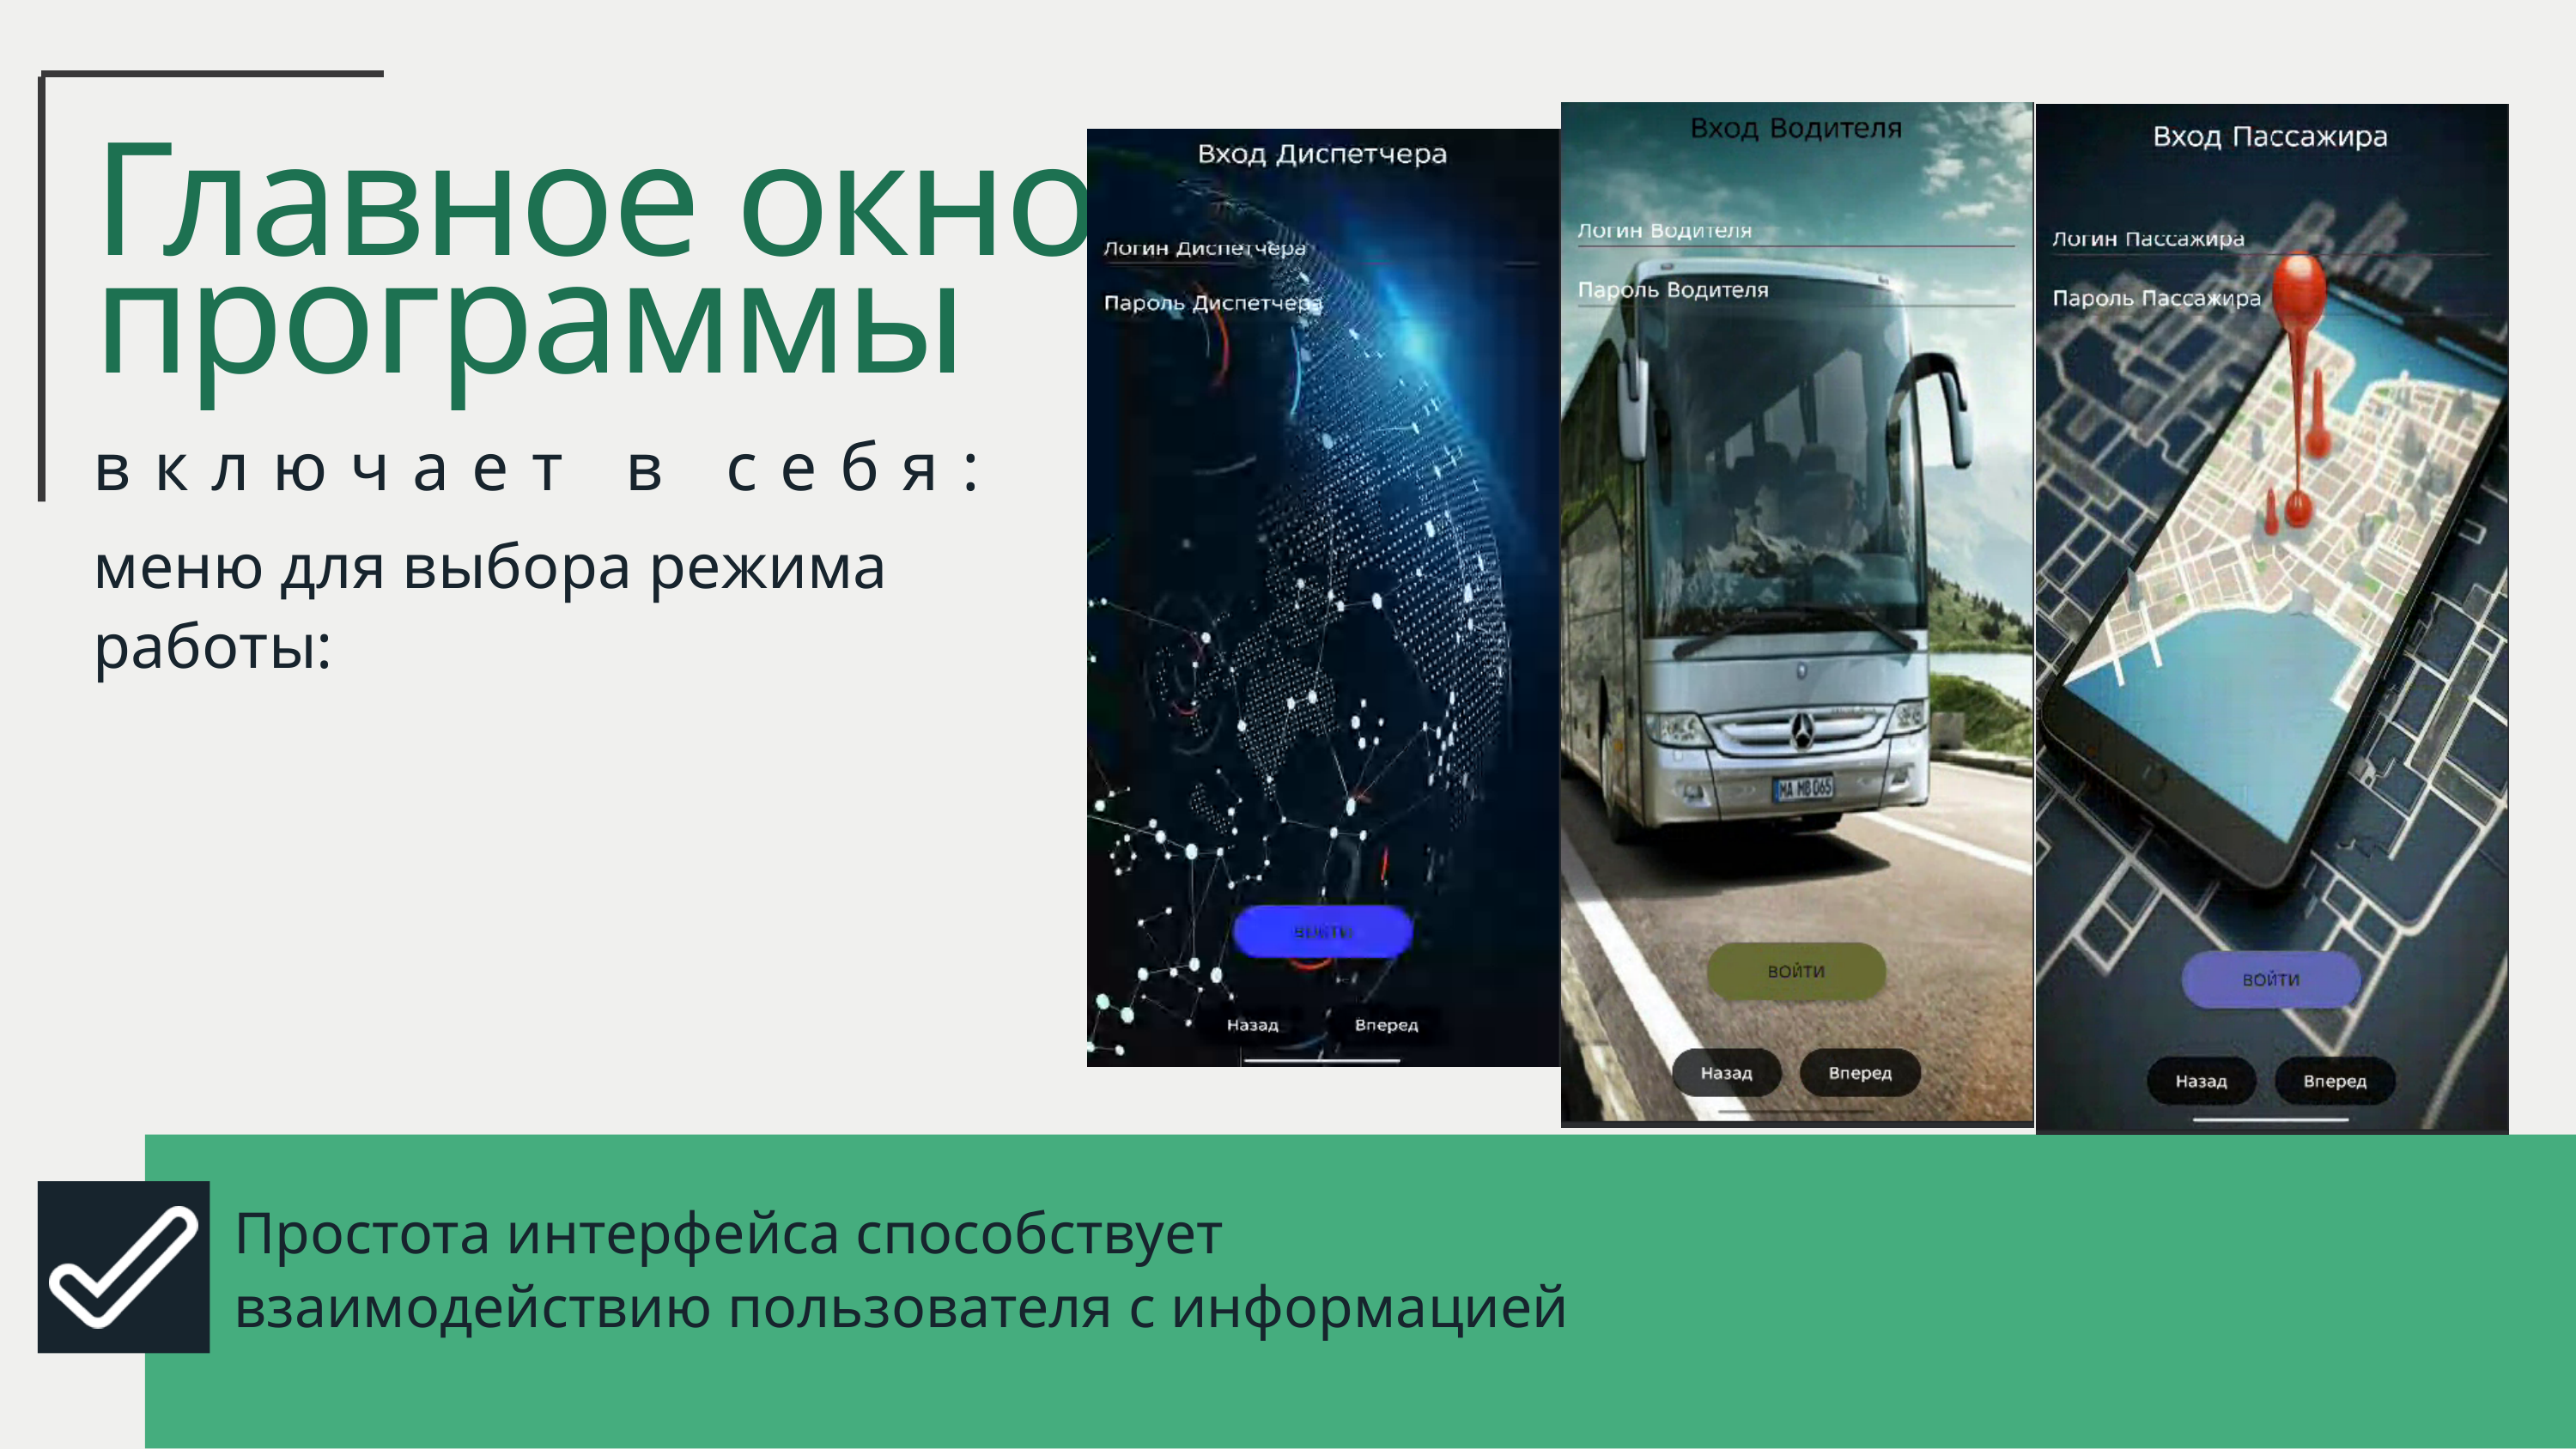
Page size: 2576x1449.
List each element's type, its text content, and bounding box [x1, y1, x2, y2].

text_box меню для выбора режима работы: [93, 520, 1058, 681]
text_box включает в себя: [93, 416, 1083, 504]
picture [49, 1206, 198, 1329]
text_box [40, 45, 385, 101]
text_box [0, 258, 254, 320]
text_box Простота интерфейса способствует взаимодействию пользователя с информацией [234, 1191, 1696, 1413]
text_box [37, 1180, 210, 1354]
text_box Главное окно программы [93, 168, 1083, 405]
picture [1087, 102, 2034, 1128]
text_box [144, 1134, 2576, 1449]
picture [2036, 104, 2509, 1135]
